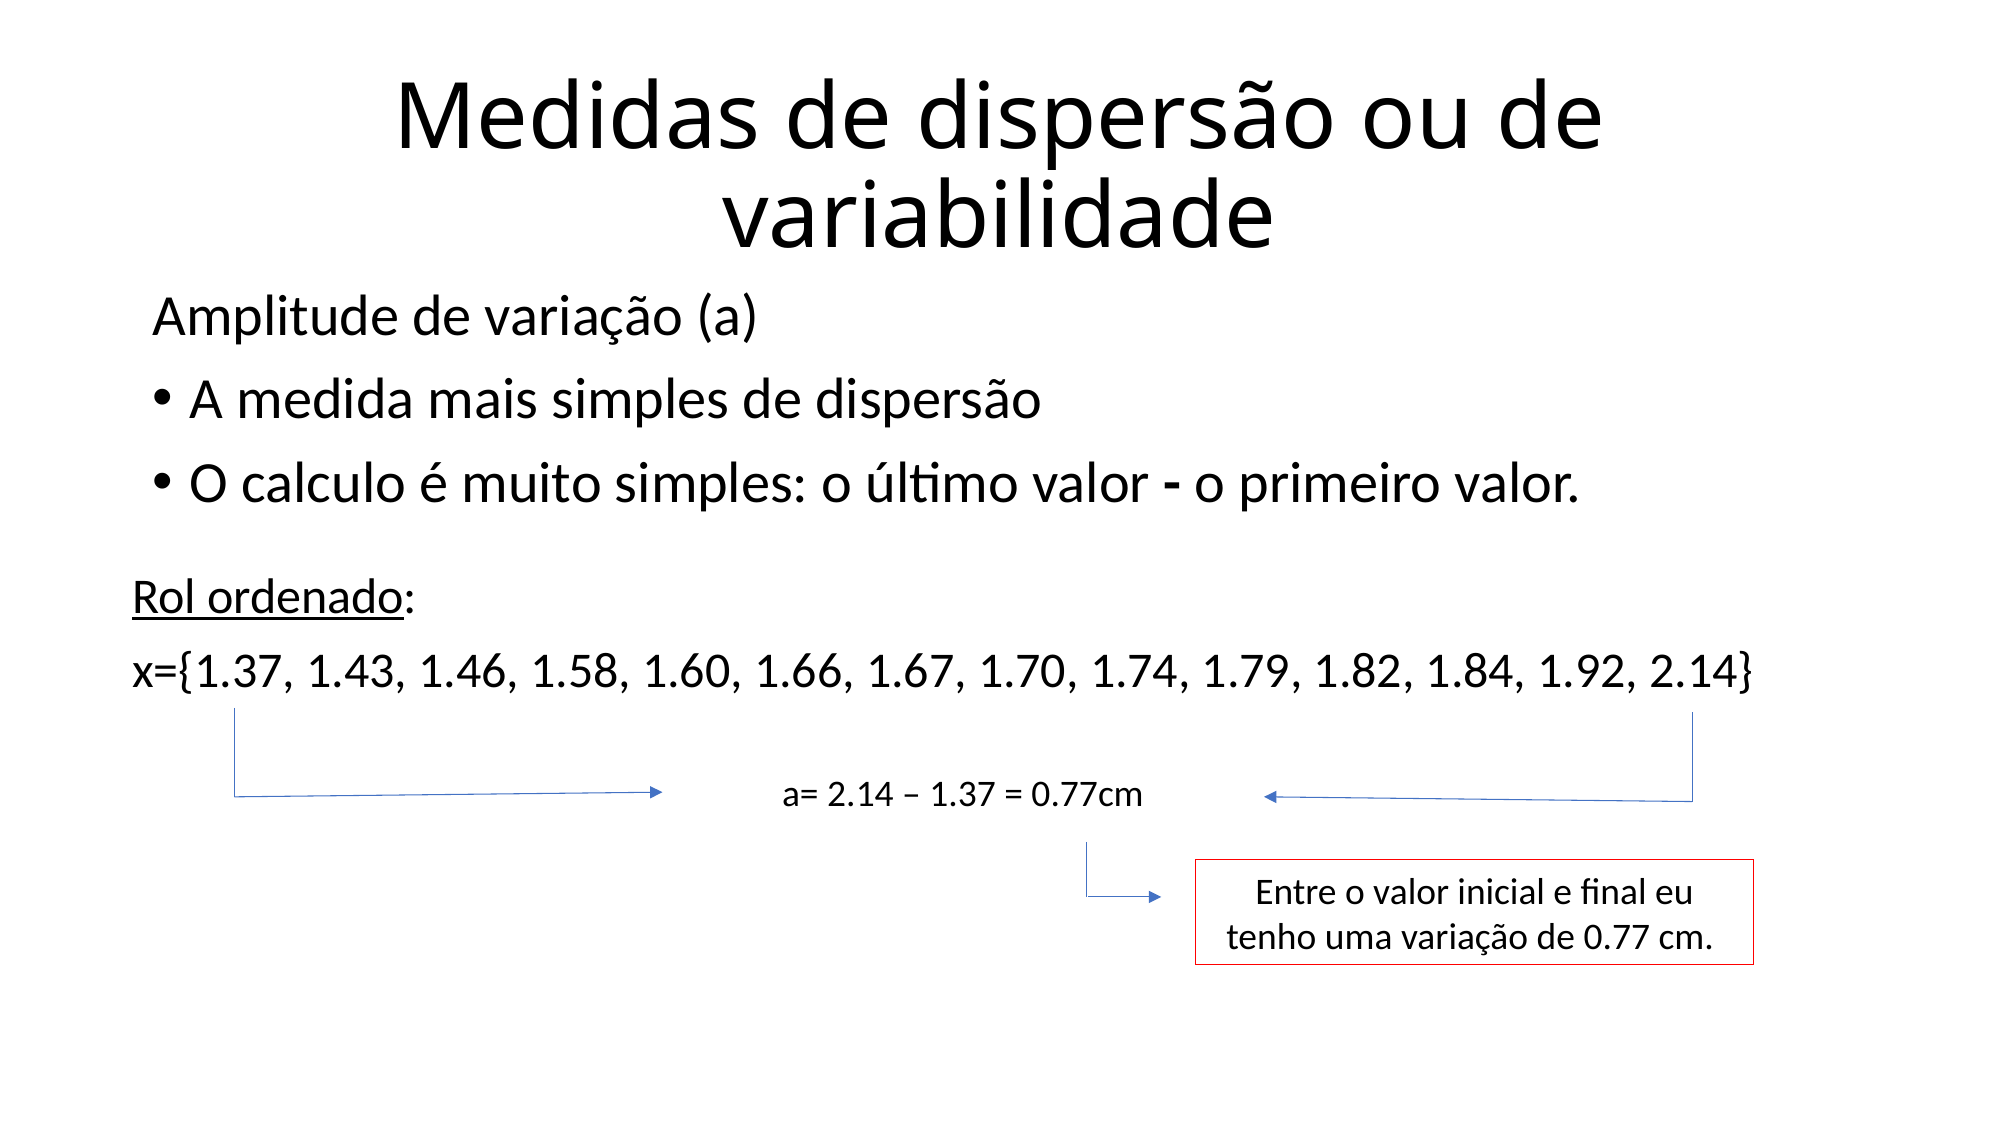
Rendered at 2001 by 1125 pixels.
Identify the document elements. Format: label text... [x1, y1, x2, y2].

list Amplitude de variação (a) A medida mais simples de dispersão O calculo é muito simples: o último valor - o primeiro valor. [137, 277, 1863, 562]
text_box Entre o valor inicial e final eu tenho uma variação de 0.77 cm. [1195, 859, 1754, 965]
list Amplitude de variação (a) A medida mais simples de dispersão O calculo é muito simples: o último valor - o primeiro valor. [137, 746, 1863, 1084]
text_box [1263, 796, 1693, 802]
text_box Rol ordenado: x={1.37, 1.43, 1.46, 1.58, 1.60, 1.66, 1.67, 1.70, 1.74, 1.79, 1.82, 1.84, 1.92, 2.14} [116, 562, 1883, 746]
text_box a= 2.14 – 1.37 = 0.77cm [767, 761, 1160, 822]
title Medidas de dispersão ou de variabilidade [137, 59, 1863, 277]
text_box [234, 792, 663, 797]
